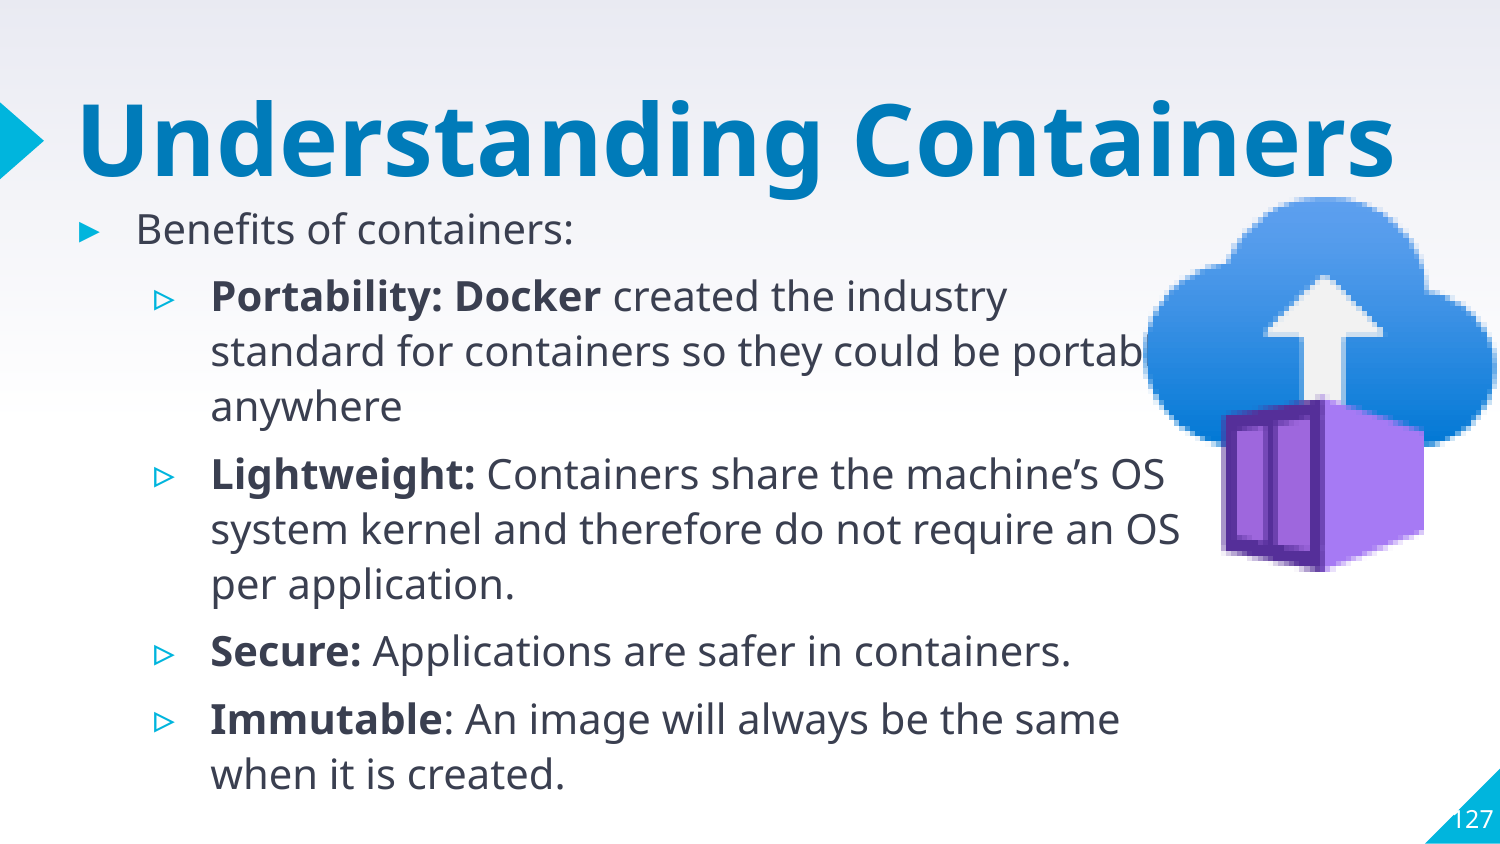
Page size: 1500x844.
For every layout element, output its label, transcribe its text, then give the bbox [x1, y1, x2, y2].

slide_number 127 [1418, 760, 1494, 838]
list Benefits of containers: Portability: Docker created the industry standard for containers so they could be portable anywhere Lightweight: Containers share the machine’s OS system kernel and therefore do not require an OS per application. Secure: Applications are safer in containers. Immutable: An image will always be the same when it is created. [60, 197, 1182, 798]
title Understanding Containers [75, 99, 1460, 197]
picture [1132, 197, 1500, 573]
